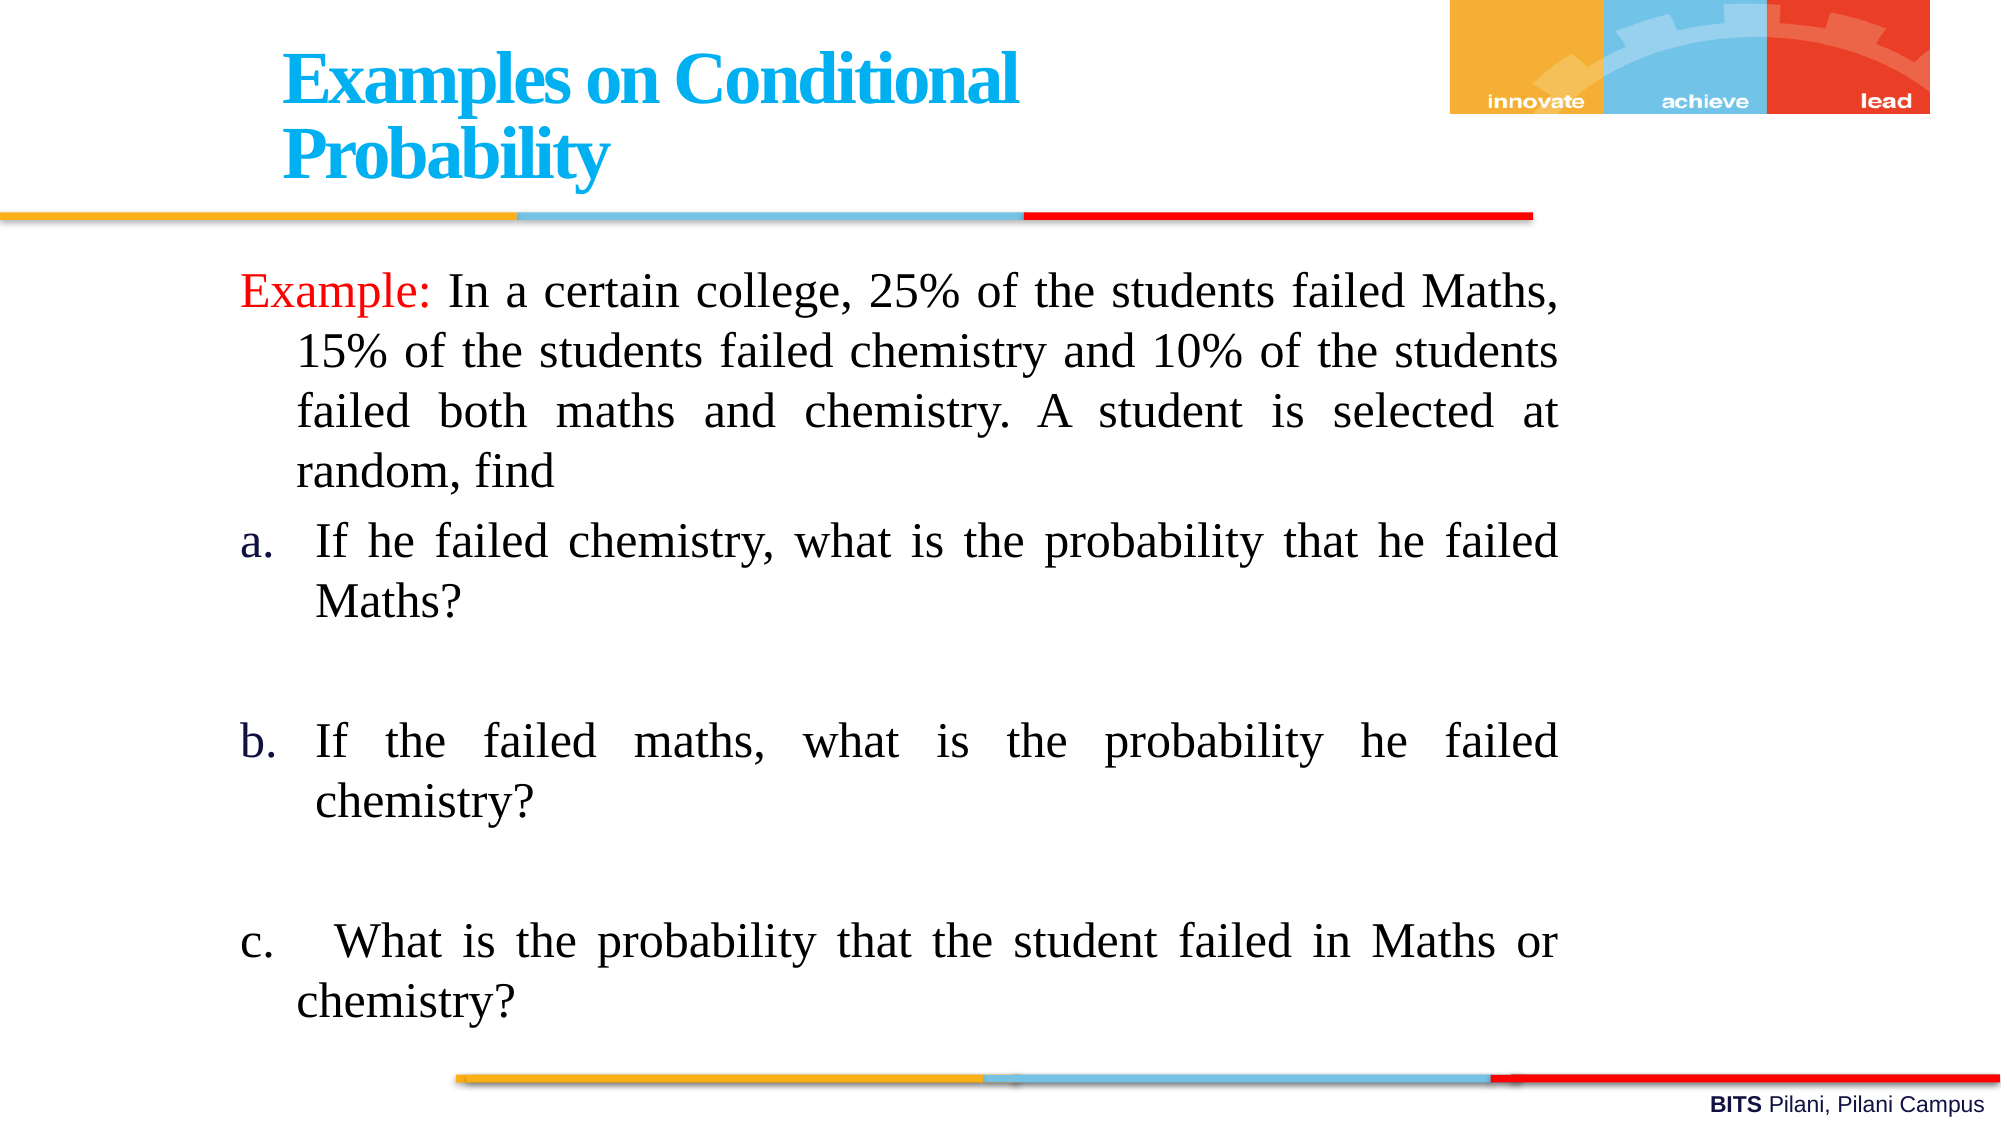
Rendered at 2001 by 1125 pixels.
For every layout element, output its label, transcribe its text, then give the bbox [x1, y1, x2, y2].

list Examples on Conditional Probability [267, 24, 1305, 213]
picture [1449, 0, 1930, 114]
